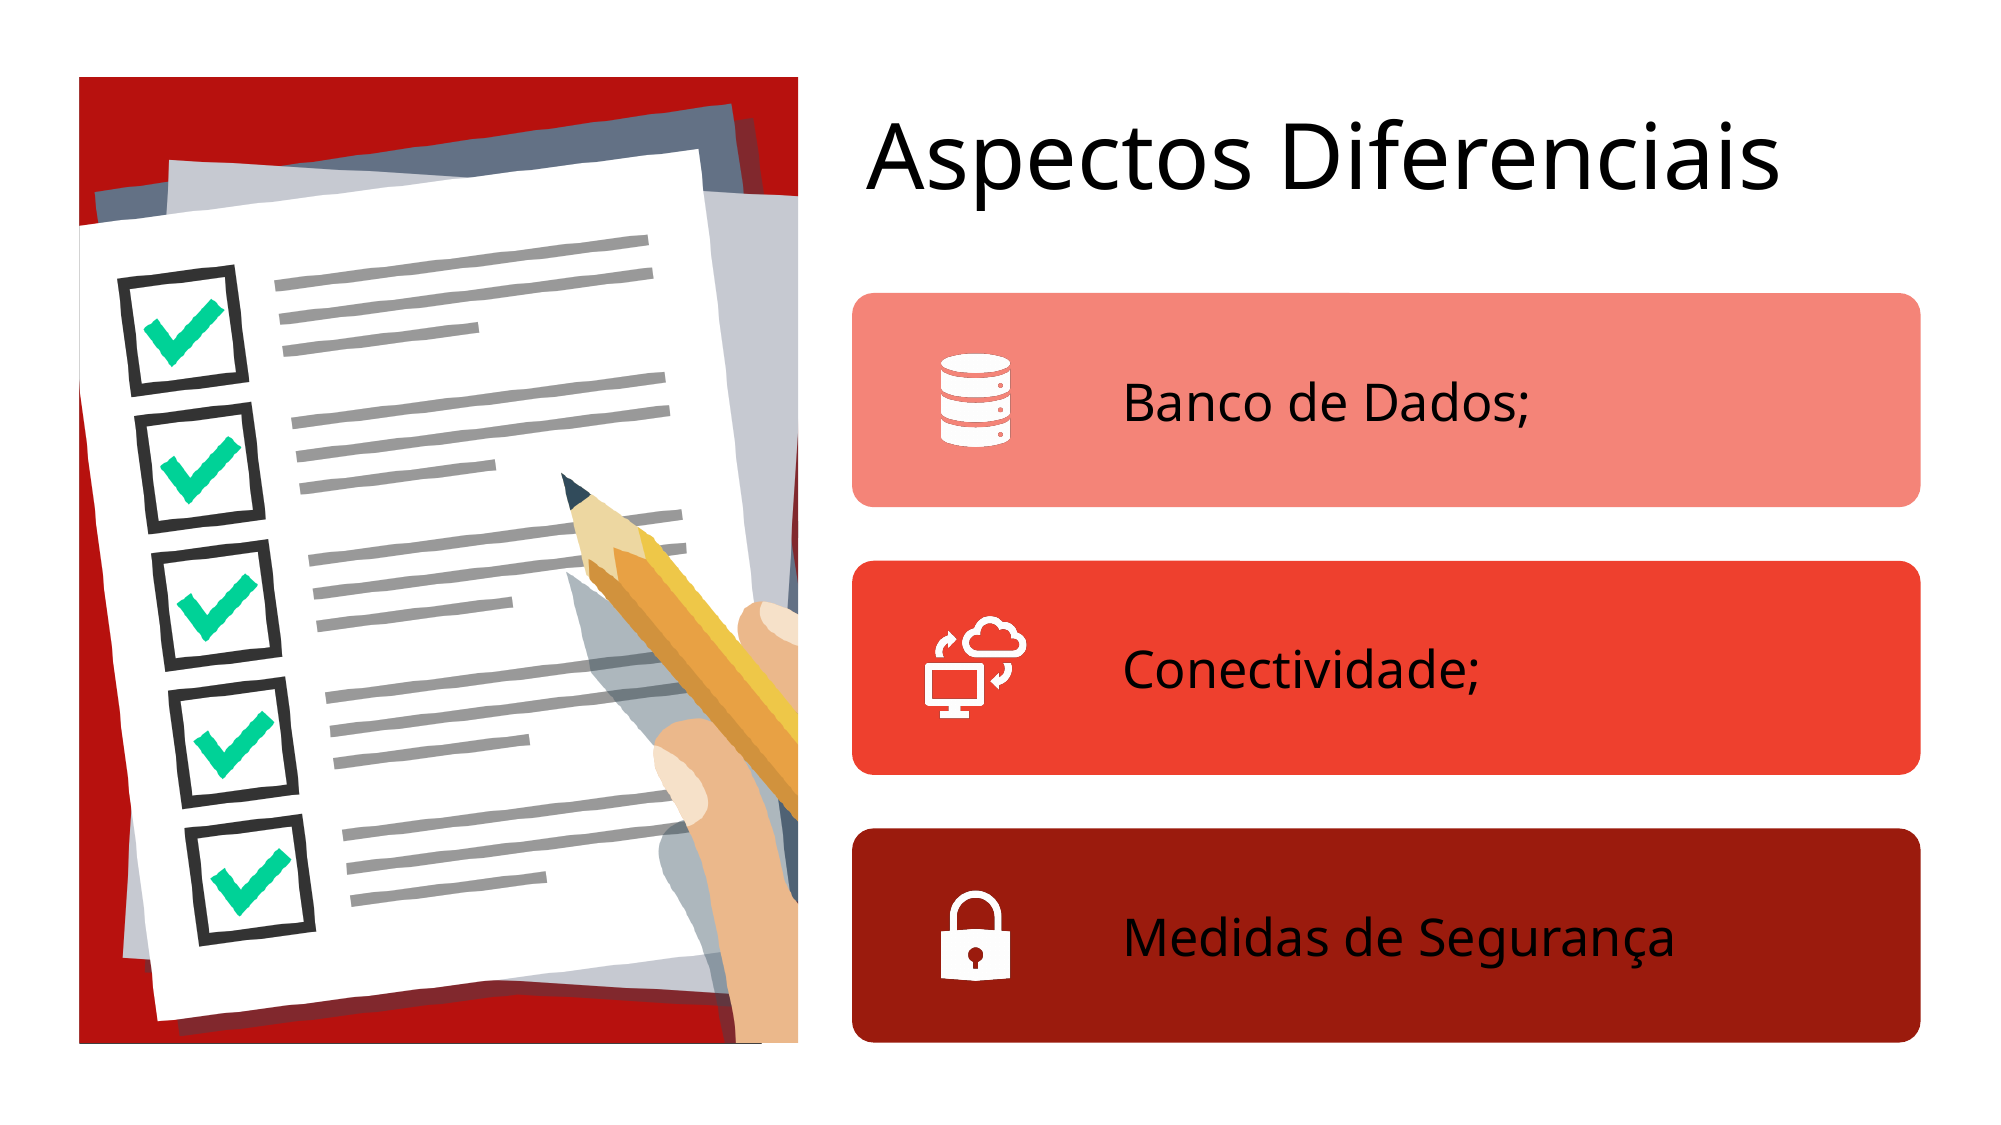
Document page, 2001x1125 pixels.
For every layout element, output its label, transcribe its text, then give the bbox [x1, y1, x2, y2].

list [852, 292, 1921, 1043]
picture [79, 77, 799, 1043]
text_box Aspectos Diferenciais [852, 91, 1921, 216]
